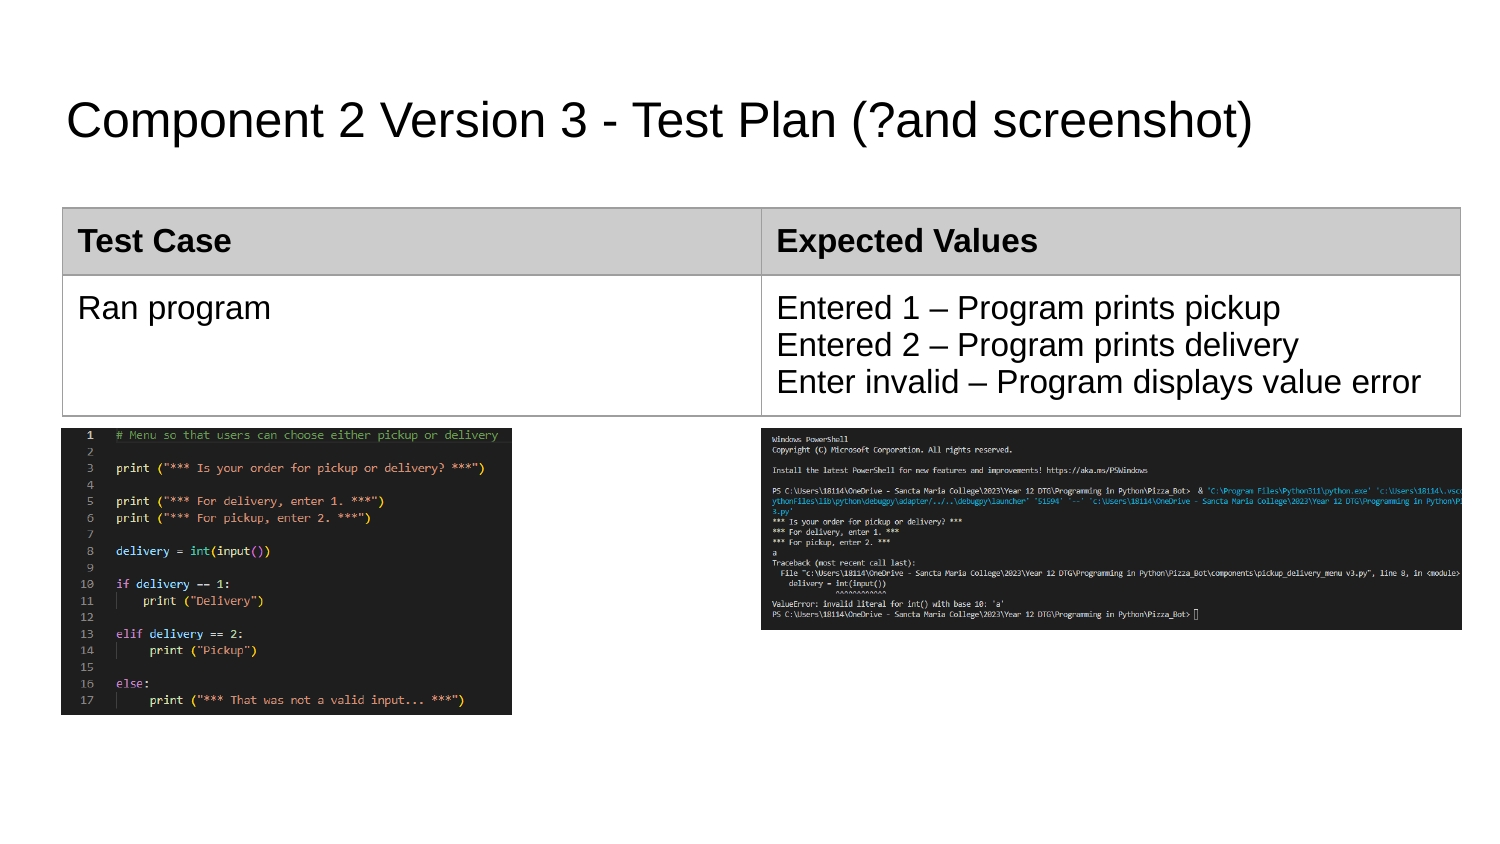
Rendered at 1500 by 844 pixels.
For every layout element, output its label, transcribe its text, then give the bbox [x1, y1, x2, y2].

table_cell Entered 1 – Program prints pickup Entered 2 – Program prints delivery Enter invalid – Program displays value error [762, 276, 1460, 415]
table_cell Ran program [63, 276, 761, 415]
table_header Expected Values [762, 209, 1460, 274]
title Component 2 Version 3 - Test Plan (?and screenshot) [51, 72, 1449, 167]
picture [61, 428, 512, 715]
table_header Test Case [63, 209, 761, 274]
picture [760, 428, 1462, 631]
